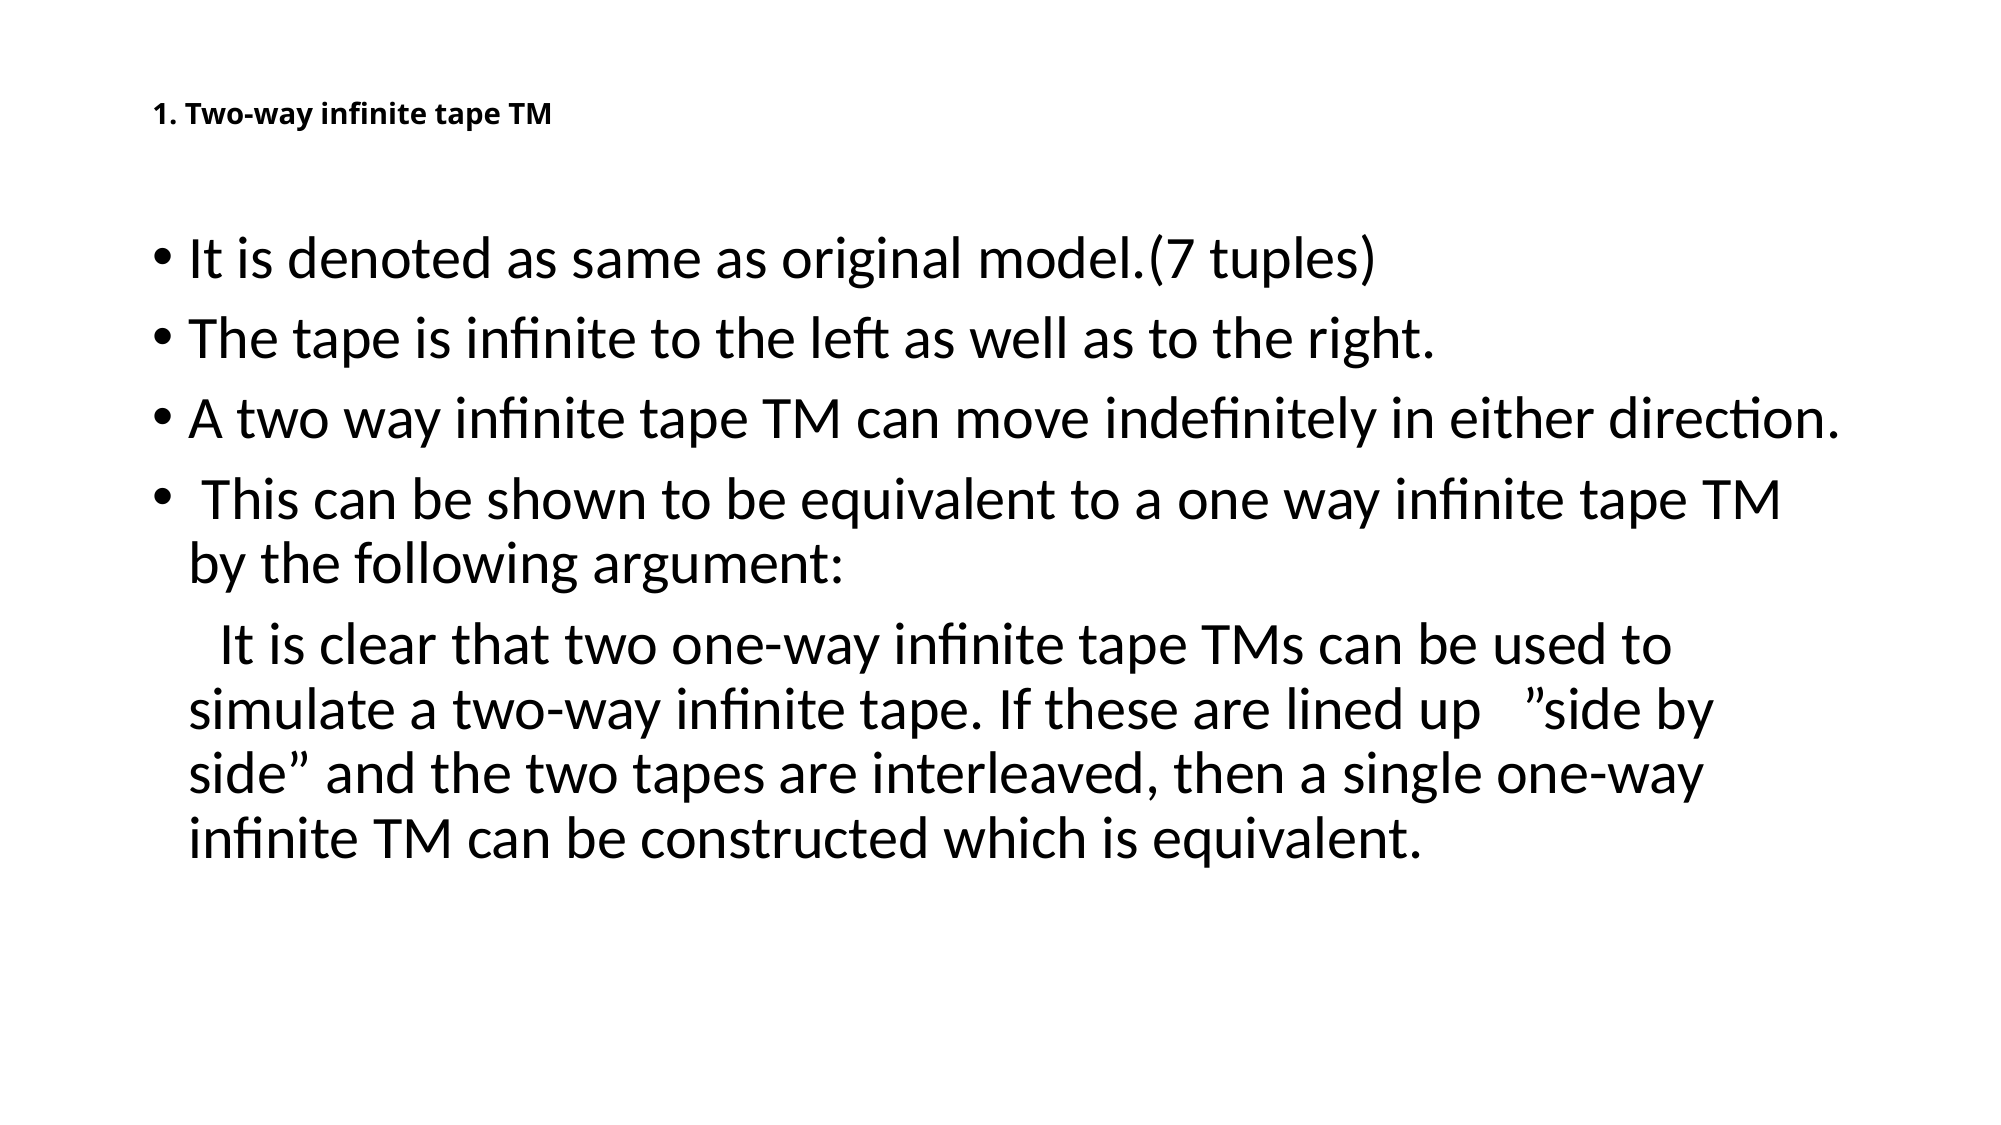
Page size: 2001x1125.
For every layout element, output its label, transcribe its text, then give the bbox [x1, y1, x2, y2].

title 1. Two-way infinite tape TM [137, 59, 1863, 174]
list It is denoted as same as original model.(7 tuples) The tape is infinite to the left as well as to the right. A two way infinite tape TM can move indefinitely in either direction. This can be shown to be equivalent to a one way infinite tape TM by the following argument: It is clear that two one-way infinite tape TMs can be used to simulate a two-way infinite tape. If these are lined up ”side by side” and the two tapes are interleaved, then a single one-way infinite TM can be constructed which is equivalent. [137, 219, 1863, 1014]
